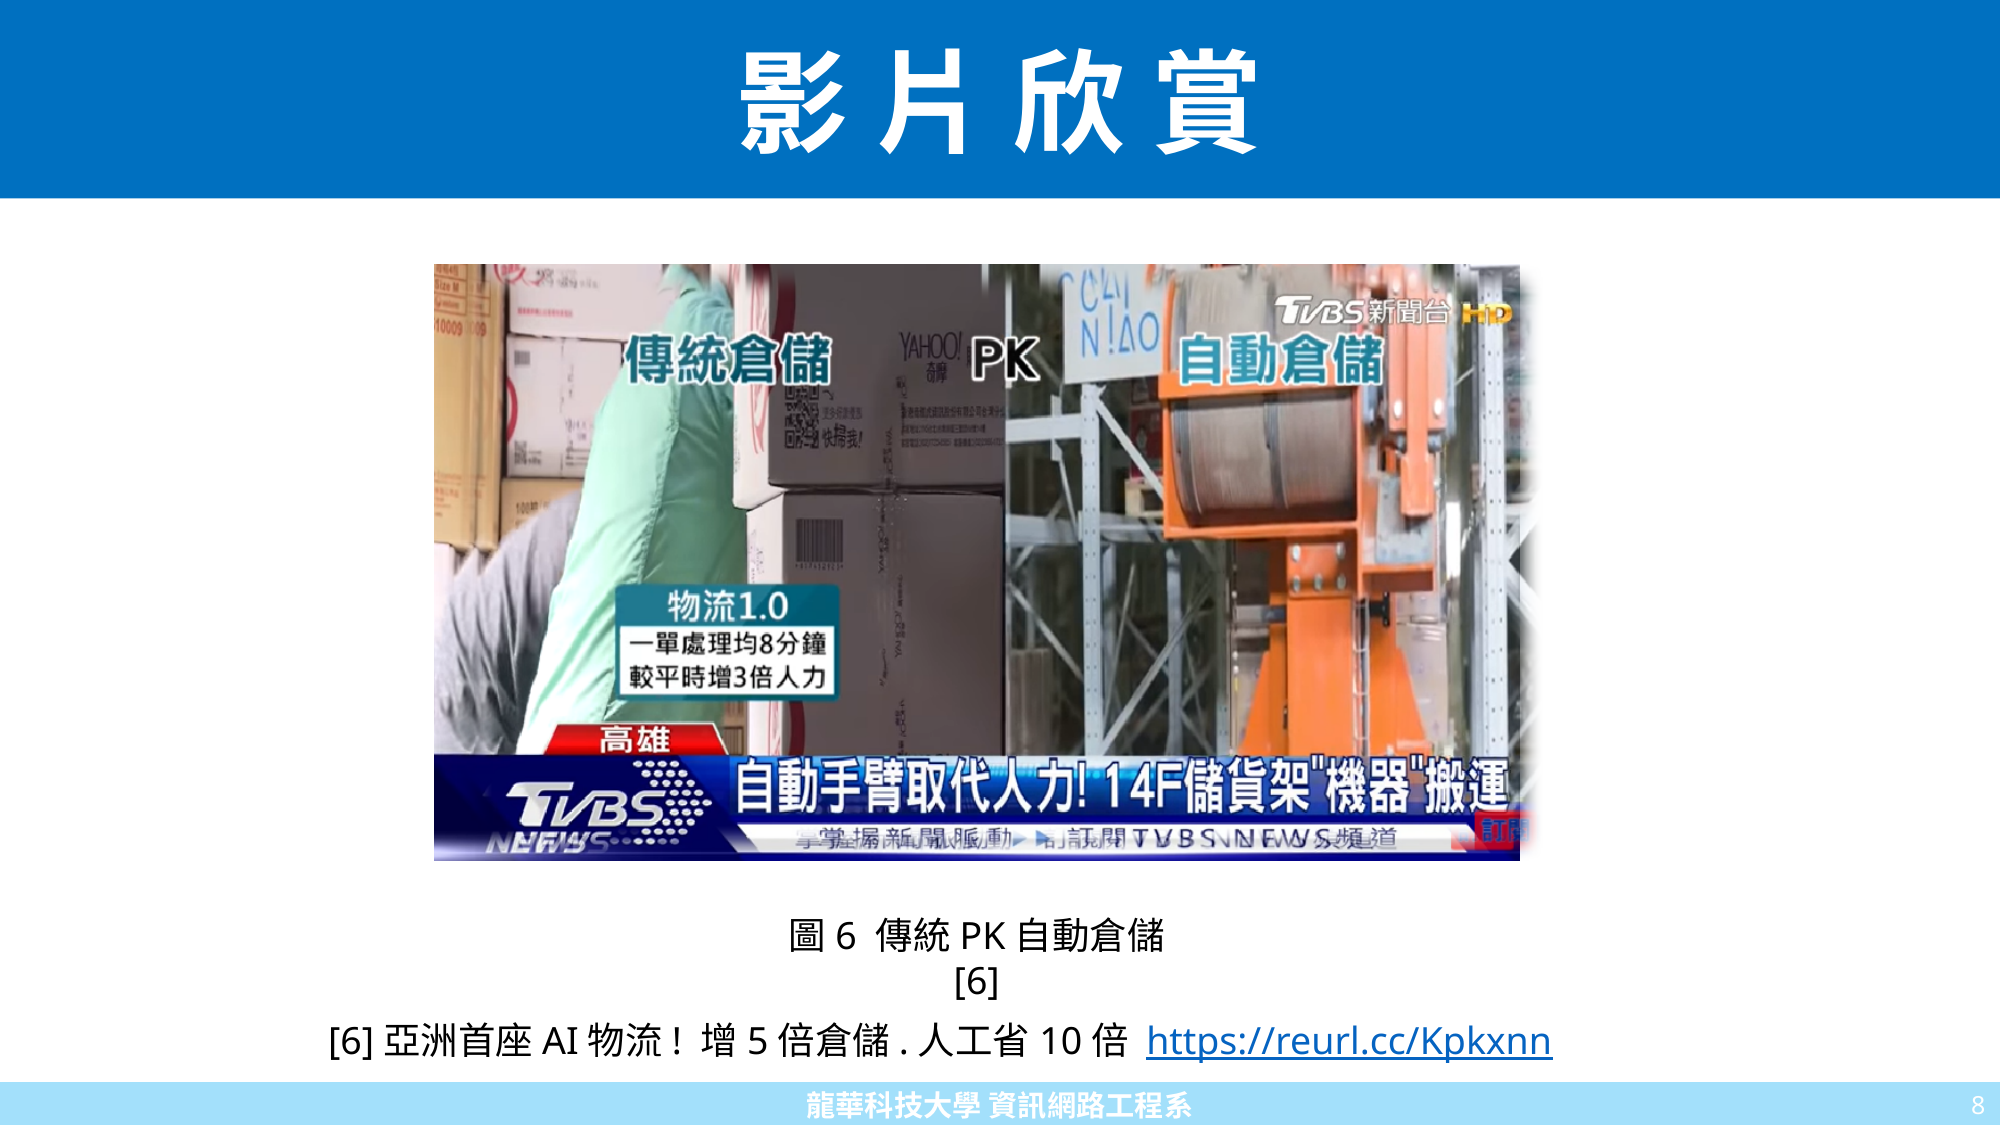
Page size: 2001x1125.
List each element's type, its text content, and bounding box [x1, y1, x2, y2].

text_box [0, 0, 2000, 199]
text_box [6]亞洲首座AI物流! 增5倍倉儲.人工省10倍 https://reurl.cc/Kpkxnn [313, 1009, 1687, 1076]
text_box 圖6 傳統PK自動倉儲 [6] [752, 904, 1202, 1009]
text_box 影 片 欣 賞 [708, 24, 1292, 175]
text_box [0, 1081, 771, 1125]
picture [434, 264, 1543, 861]
text_box [1229, 1081, 1932, 1125]
text_box 龍華科技大學 資訊網路工程系 [771, 1079, 1229, 1125]
slide_number 8 [1932, 1076, 2000, 1125]
